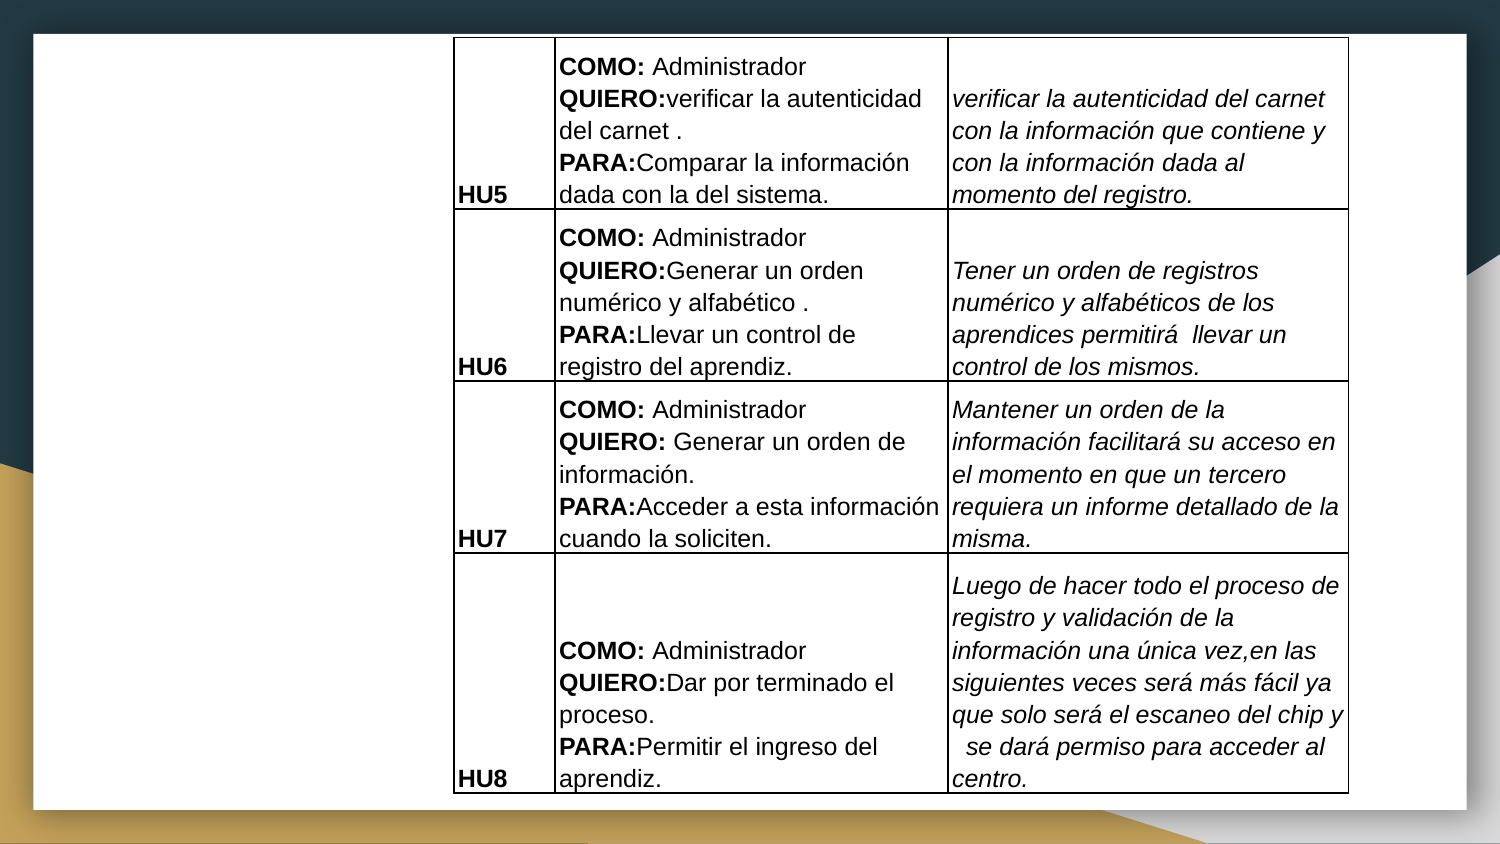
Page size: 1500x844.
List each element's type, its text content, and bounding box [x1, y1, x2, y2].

table_header COMO: Administrador QUIERO:verificar la autenticidad del carnet . PARA:Comparar la información dada con la del sistema. [556, 38, 947, 208]
table_cell COMO: Administrador QUIERO:Generar un orden numérico y alfabético . PARA:Llevar un control de registro del aprendiz. [556, 210, 947, 380]
table_cell HU7 [455, 382, 554, 552]
table_cell Luego de hacer todo el proceso de registro y validación de la información una única vez,en las siguientes veces será más fácil ya que solo será el escaneo del chip y se dará permiso para acceder al centro. [949, 554, 1348, 792]
table_cell COMO: Administrador QUIERO: Generar un orden de información. PARA:Acceder a esta información cuando la soliciten. [556, 382, 947, 552]
table_header verificar la autenticidad del carnet con la información que contiene y con la información dada al momento del registro. [949, 38, 1348, 208]
table_header HU5 [455, 38, 554, 208]
table_cell COMO: Administrador QUIERO:Dar por terminado el proceso. PARA:Permitir el ingreso del aprendiz. [556, 554, 947, 792]
table_cell Mantener un orden de la información facilitará su acceso en el momento en que un tercero requiera un informe detallado de la misma. [949, 382, 1348, 552]
table_cell Tener un orden de registros numérico y alfabéticos de los aprendices permitirá llevar un control de los mismos. [949, 210, 1348, 380]
table_cell HU6 [455, 210, 554, 380]
table_cell HU8 [455, 554, 554, 792]
